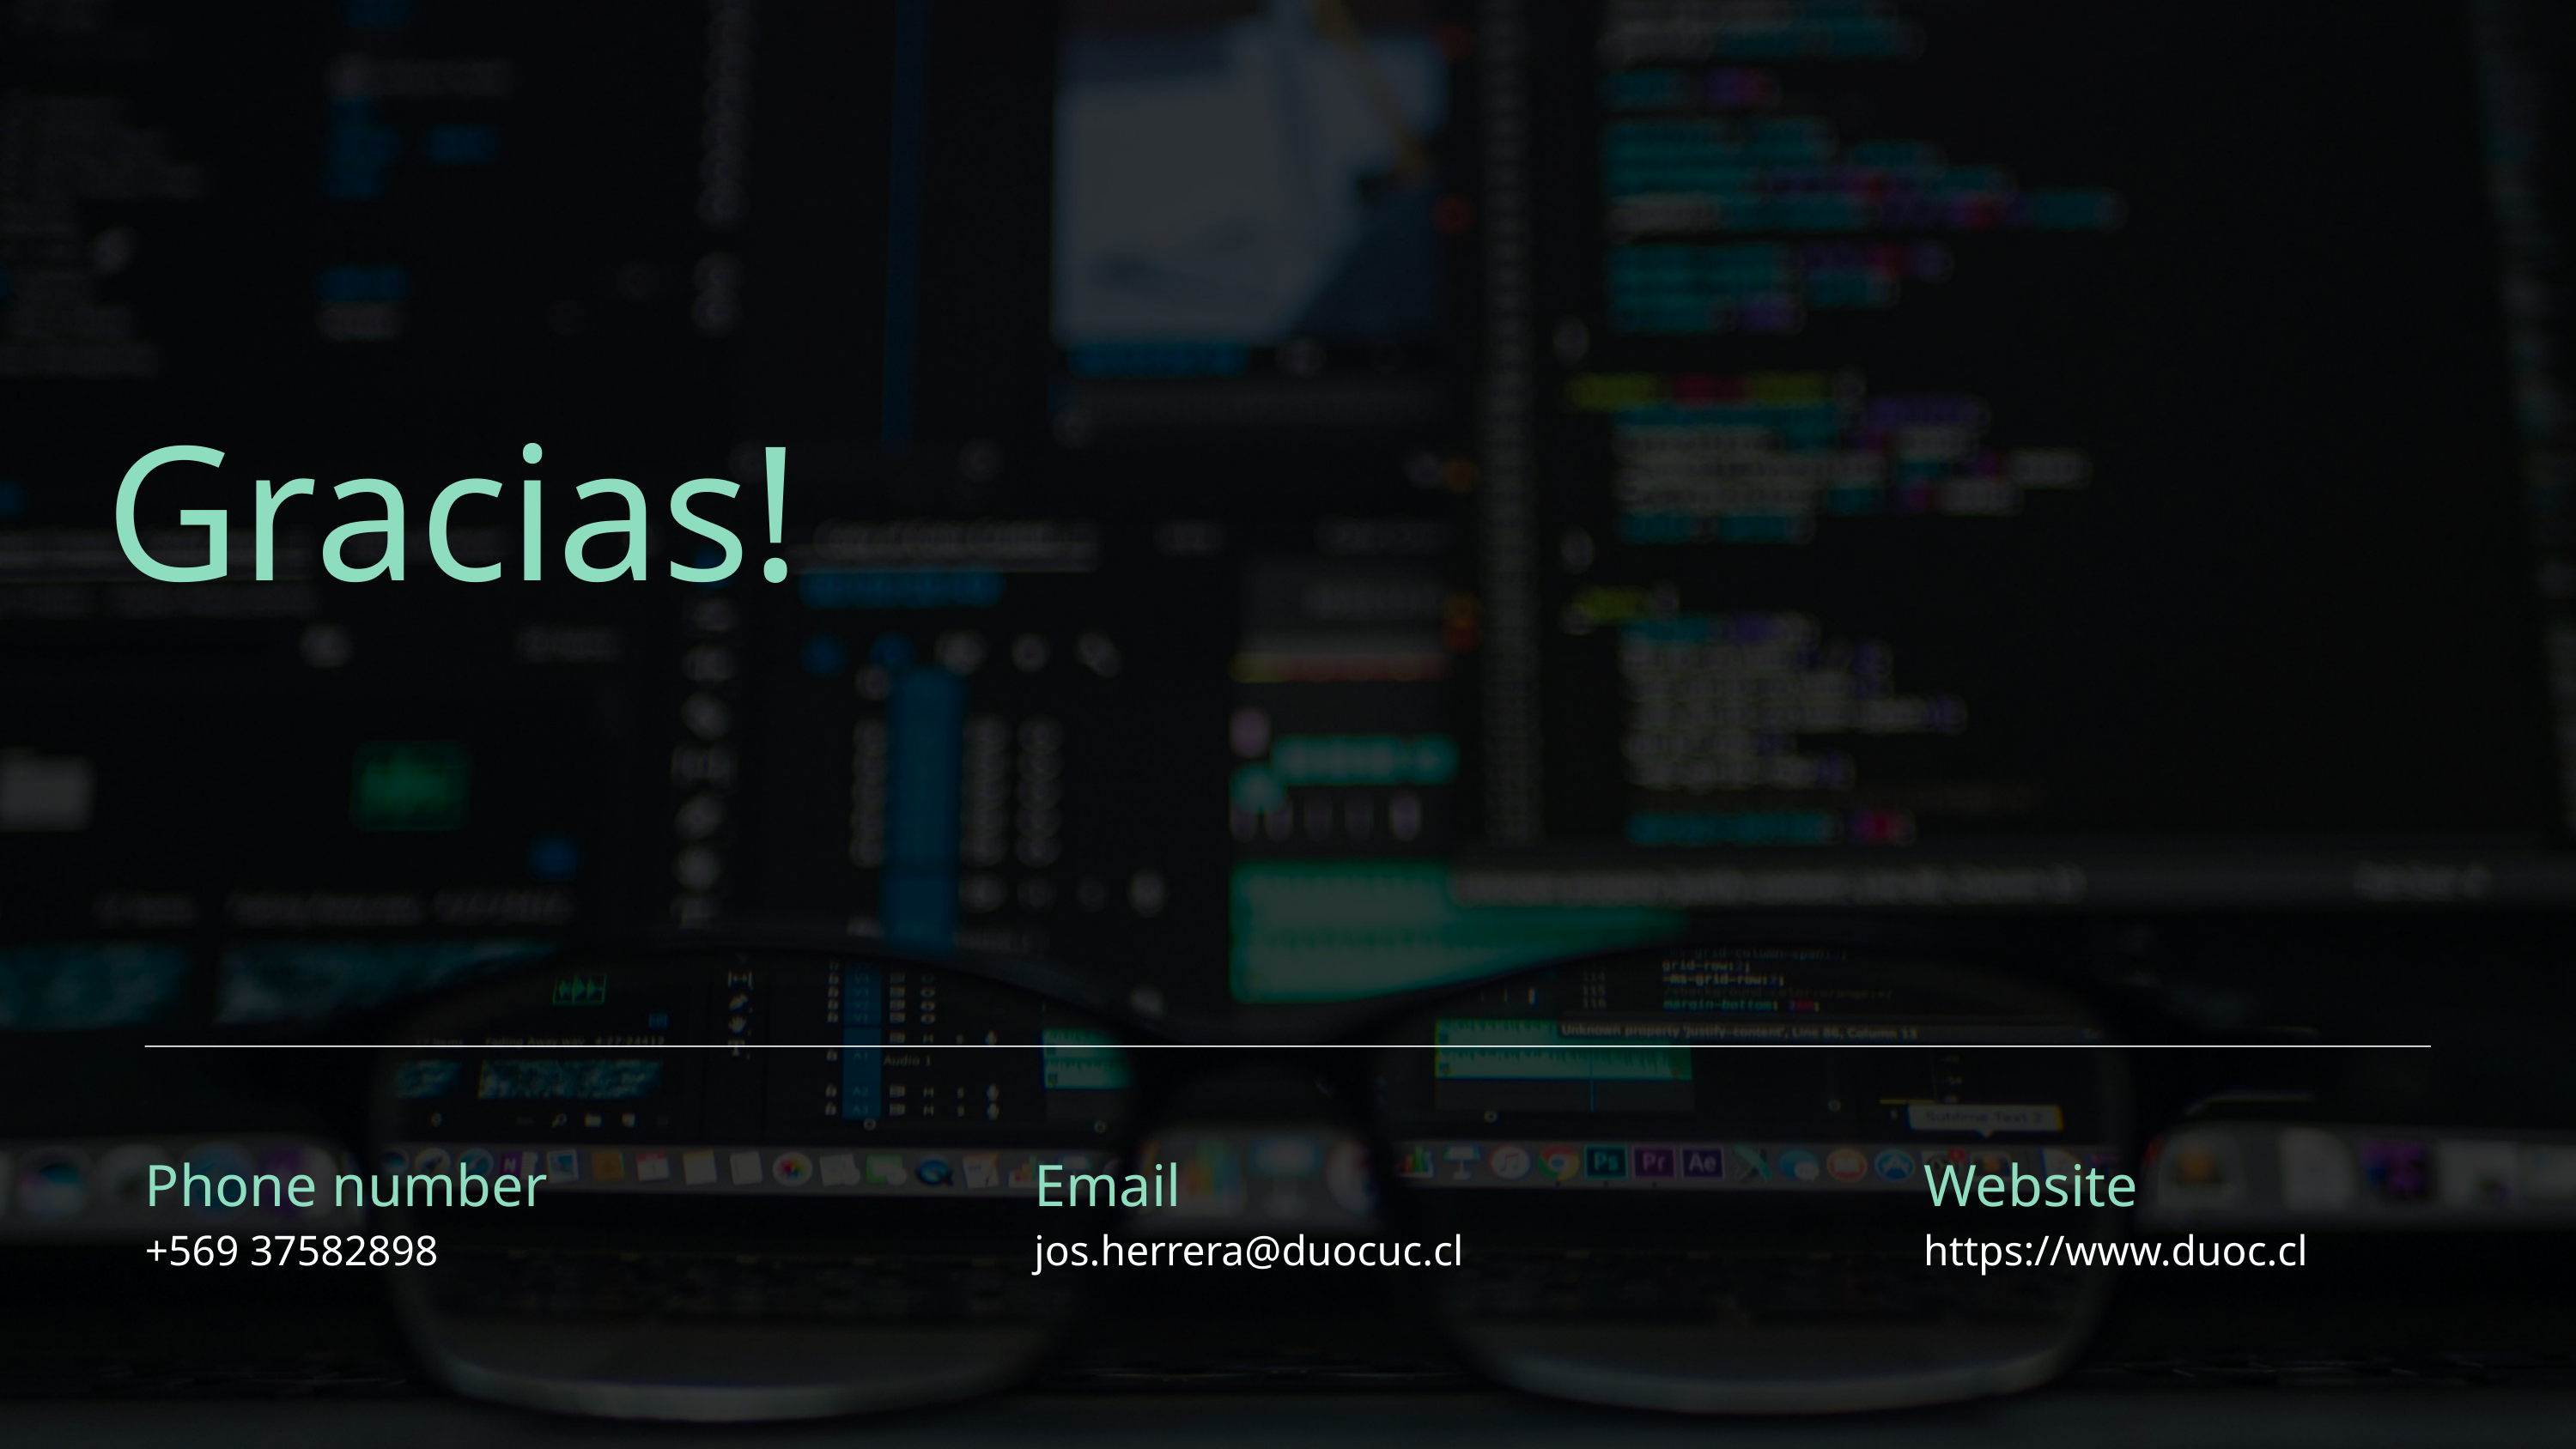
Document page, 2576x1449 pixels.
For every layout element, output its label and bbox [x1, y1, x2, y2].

text_box [144, 1147, 653, 1272]
text_box [1923, 1147, 2432, 1272]
text_box [0, 0, 2576, 1449]
text_box [1034, 1147, 1542, 1272]
text_box [105, 394, 1503, 724]
